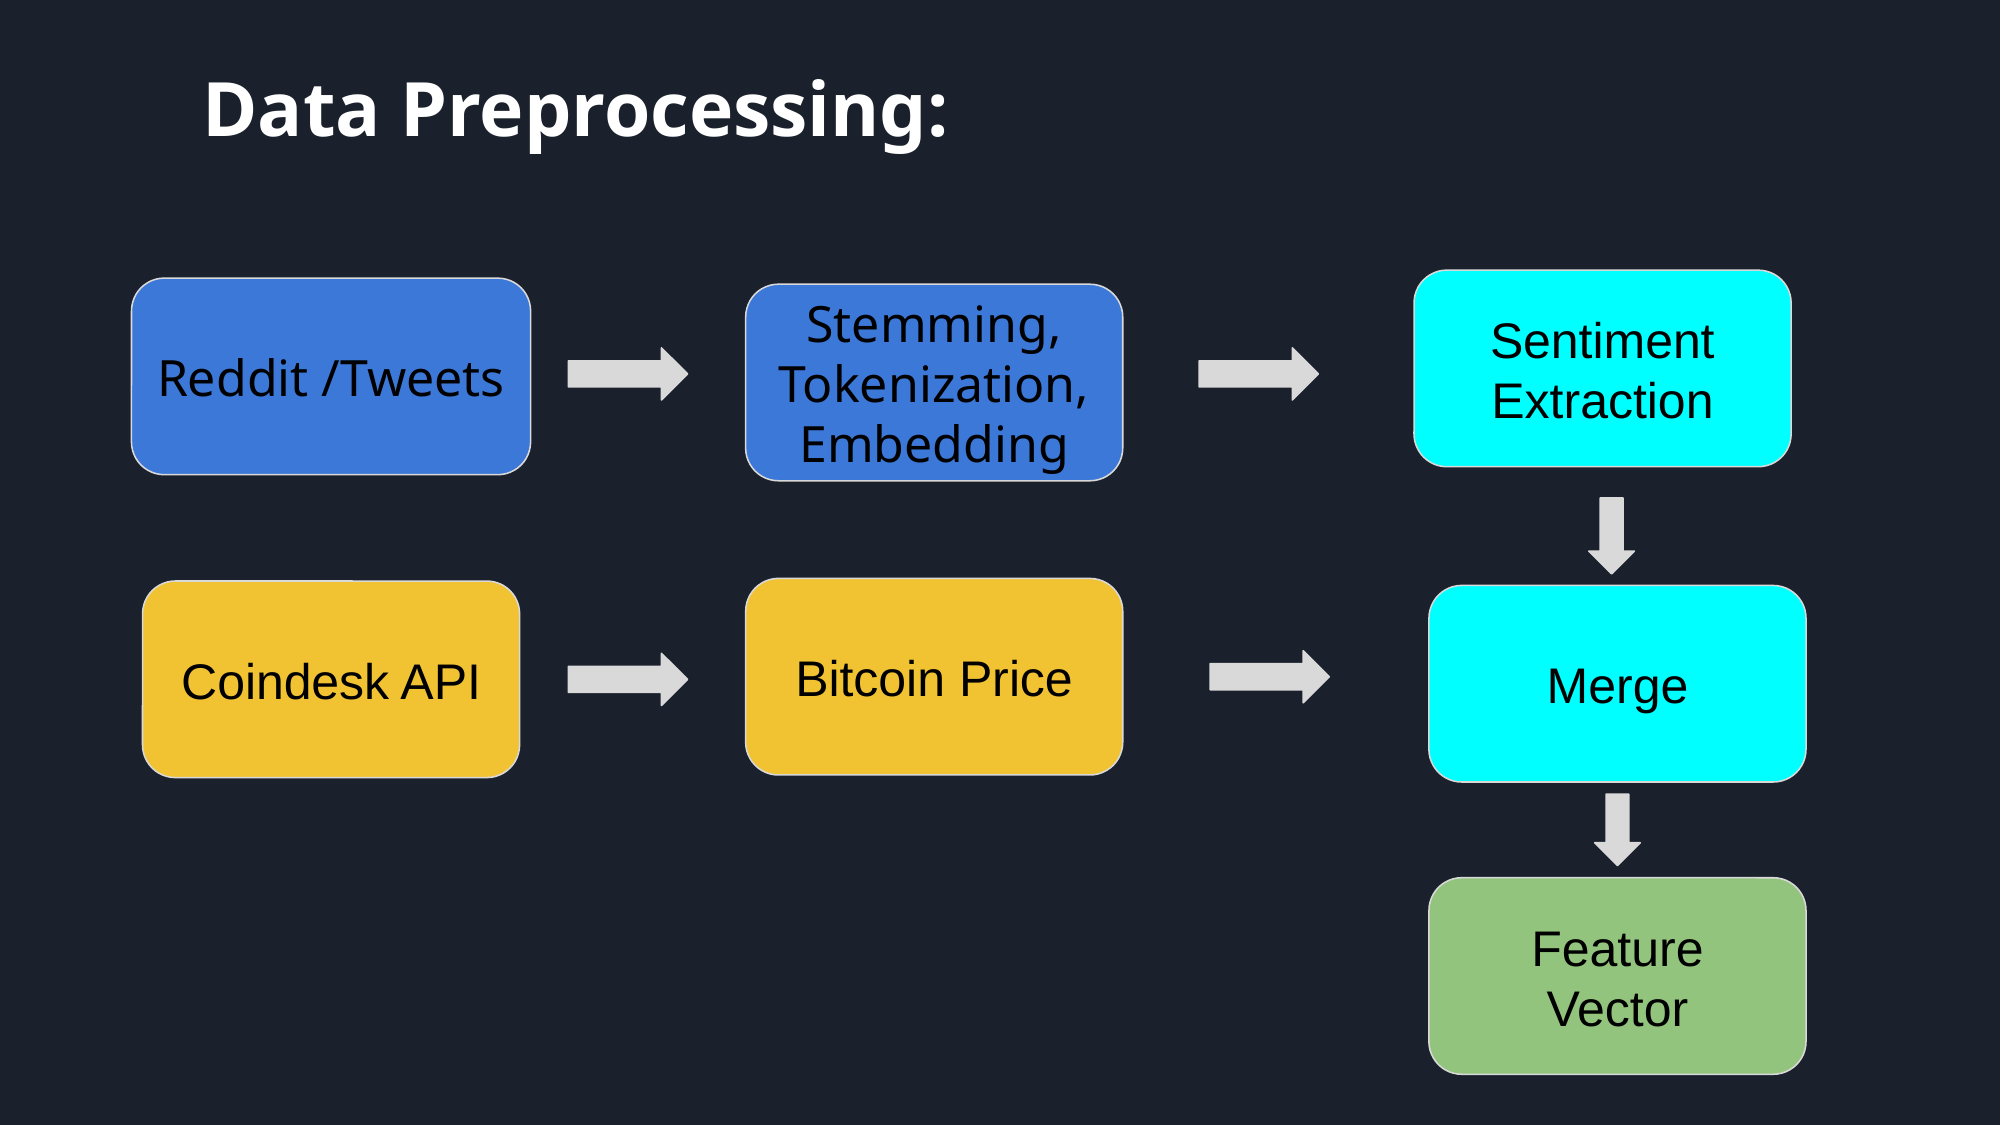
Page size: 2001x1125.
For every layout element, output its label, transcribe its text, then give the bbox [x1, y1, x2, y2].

text_box [568, 653, 688, 706]
text_box Sentiment Extraction [1414, 270, 1792, 467]
text_box Merge [1428, 585, 1807, 783]
text_box Stemming, Tokenization, Embedding [745, 284, 1123, 481]
text_box Reddit /Tweets [131, 278, 531, 475]
text_box Coindesk API [142, 580, 520, 778]
text_box Bitcoin Price [745, 578, 1123, 775]
text_box [568, 347, 688, 400]
title Data Preprocessing: [187, 30, 1805, 195]
text_box [1210, 650, 1330, 703]
text_box [1199, 347, 1319, 400]
text_box [1588, 497, 1635, 574]
text_box [1594, 794, 1641, 866]
text_box Feature Vector [1428, 877, 1807, 1075]
